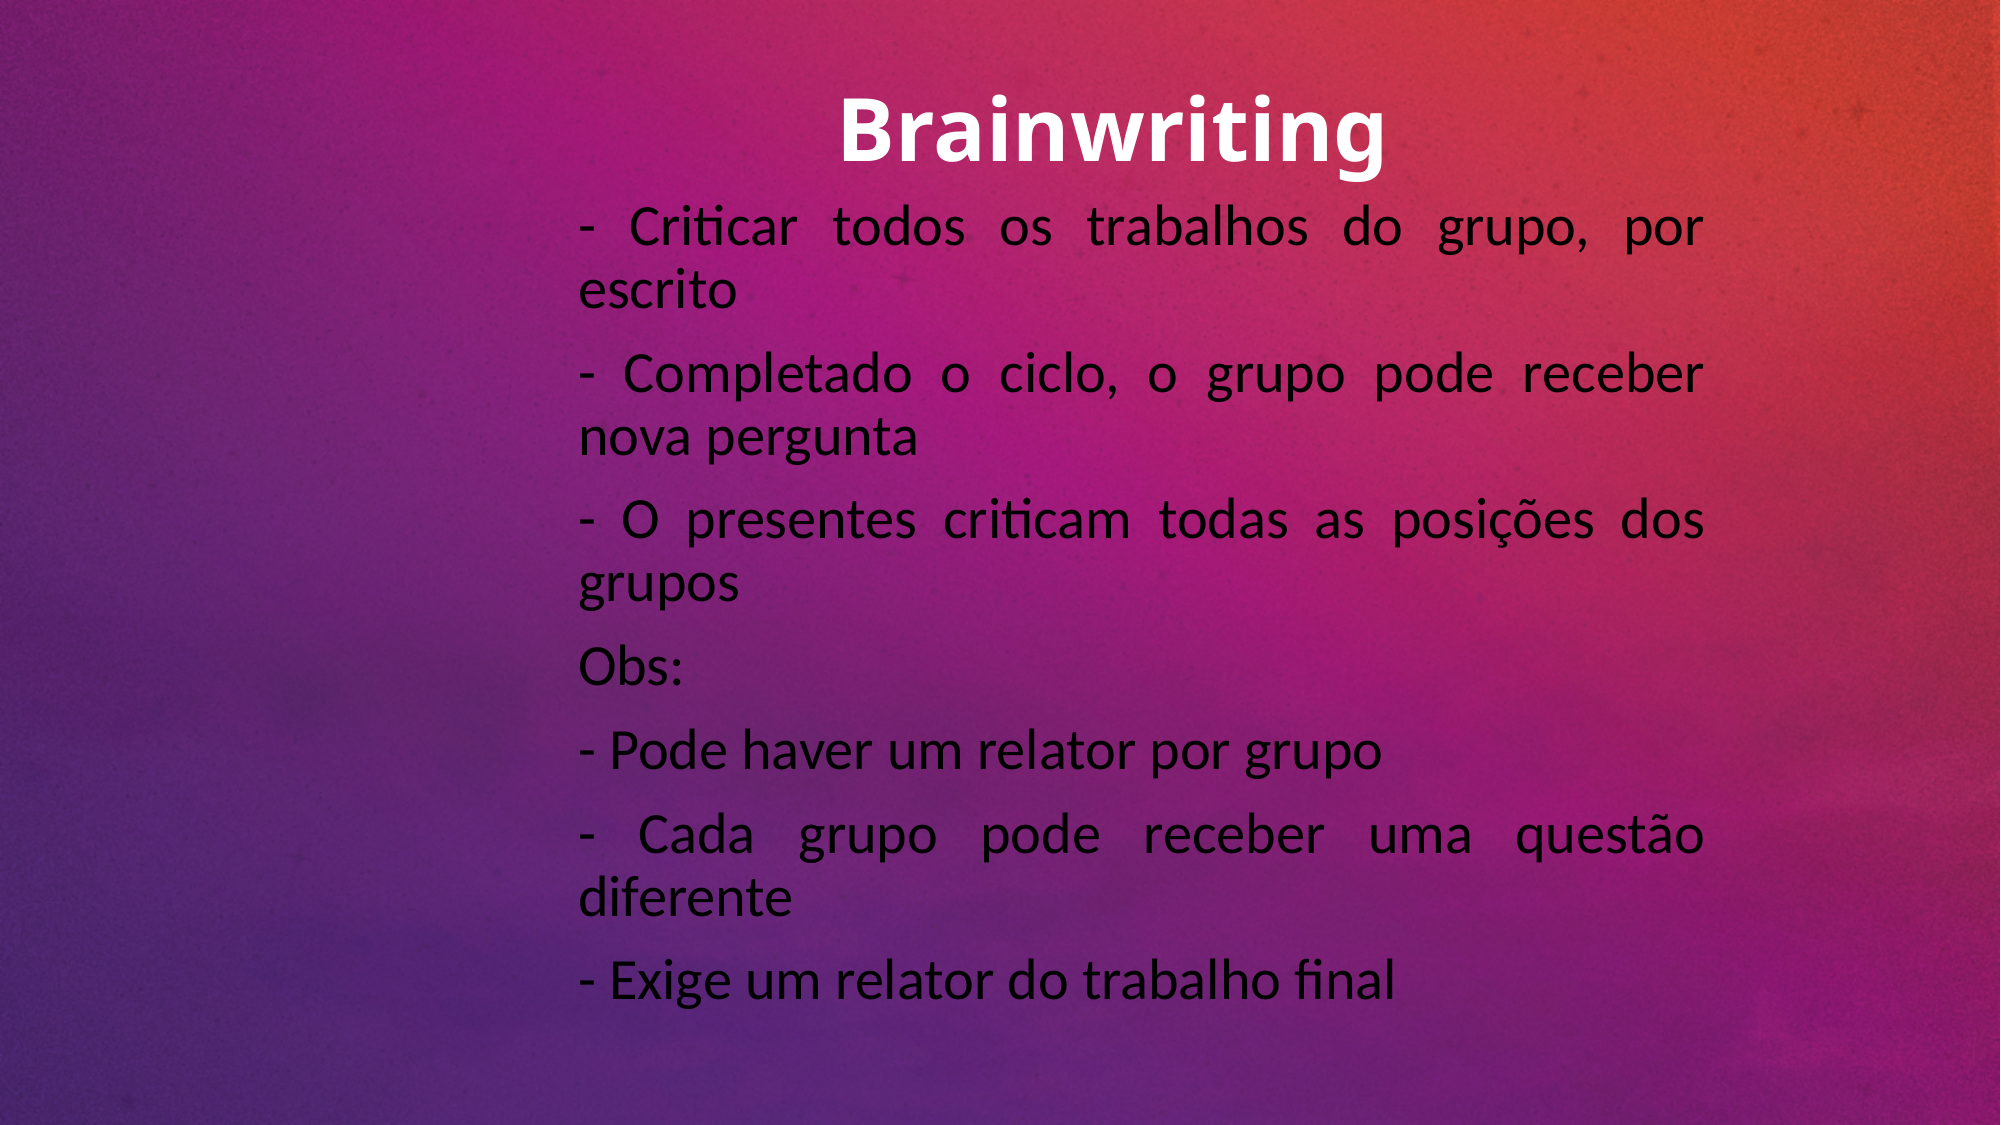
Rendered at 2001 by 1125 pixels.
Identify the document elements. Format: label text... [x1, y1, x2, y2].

title Brainwriting [539, 0, 1688, 188]
picture [0, 0, 2000, 1125]
subtitle - Criticar todos os trabalhos do grupo, por escrito - Completado o ciclo, o grupo pode receber nova pergunta - O presentes criticam todas as posições dos grupos Obs: - Pode haver um relator por grupo - Cada grupo pode receber uma questão diferente - Exige um relator do trabalho final [563, 187, 1721, 929]
